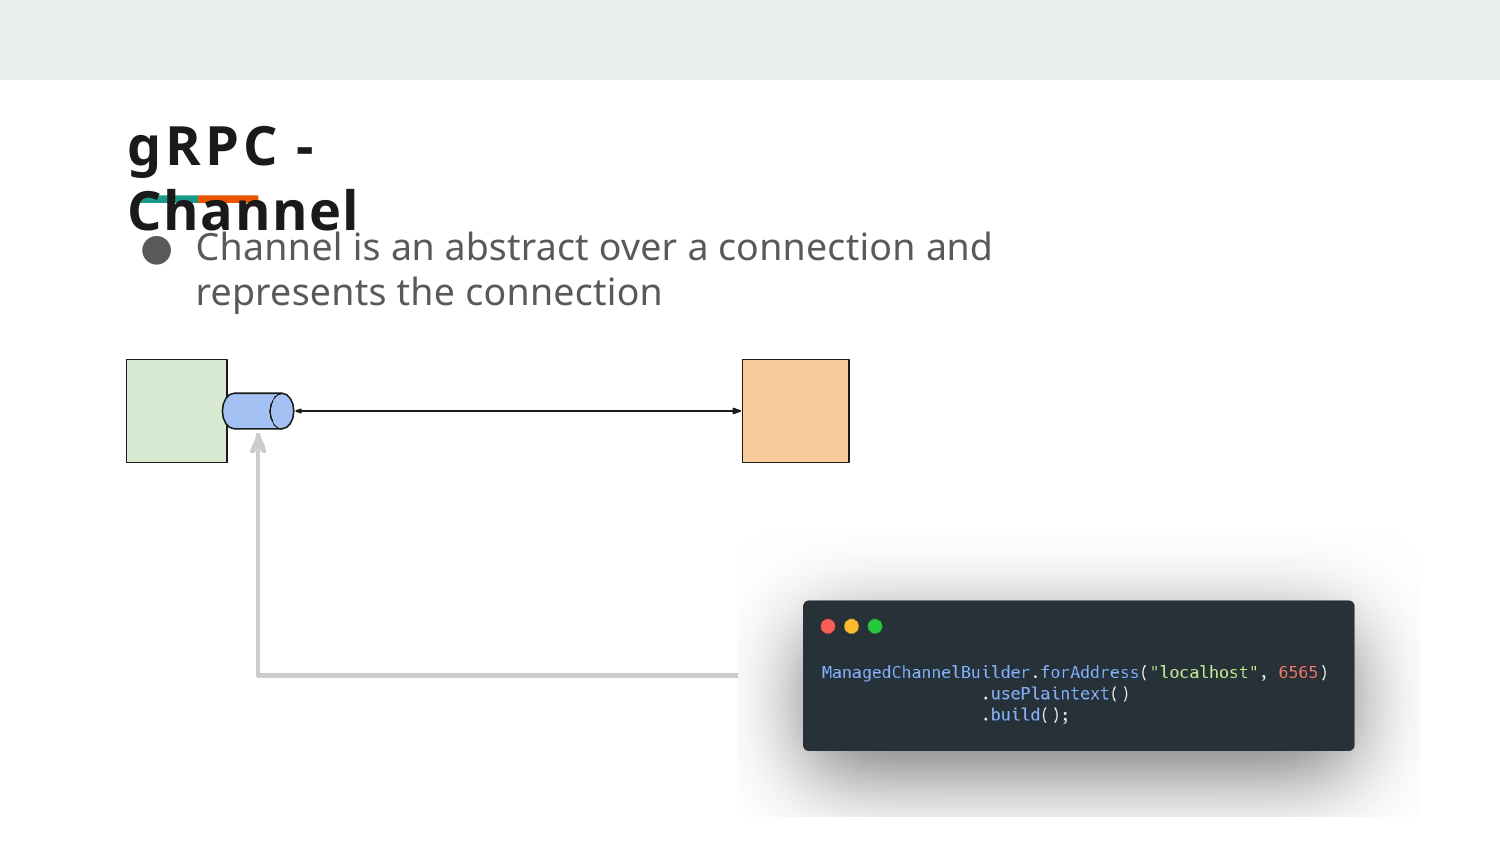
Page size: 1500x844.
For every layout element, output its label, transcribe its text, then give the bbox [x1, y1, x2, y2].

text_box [125, 358, 1420, 817]
title gRPC - Channel [125, 109, 536, 215]
text_box Channel is an abstract over a connection and represents the connection [123, 215, 1167, 321]
